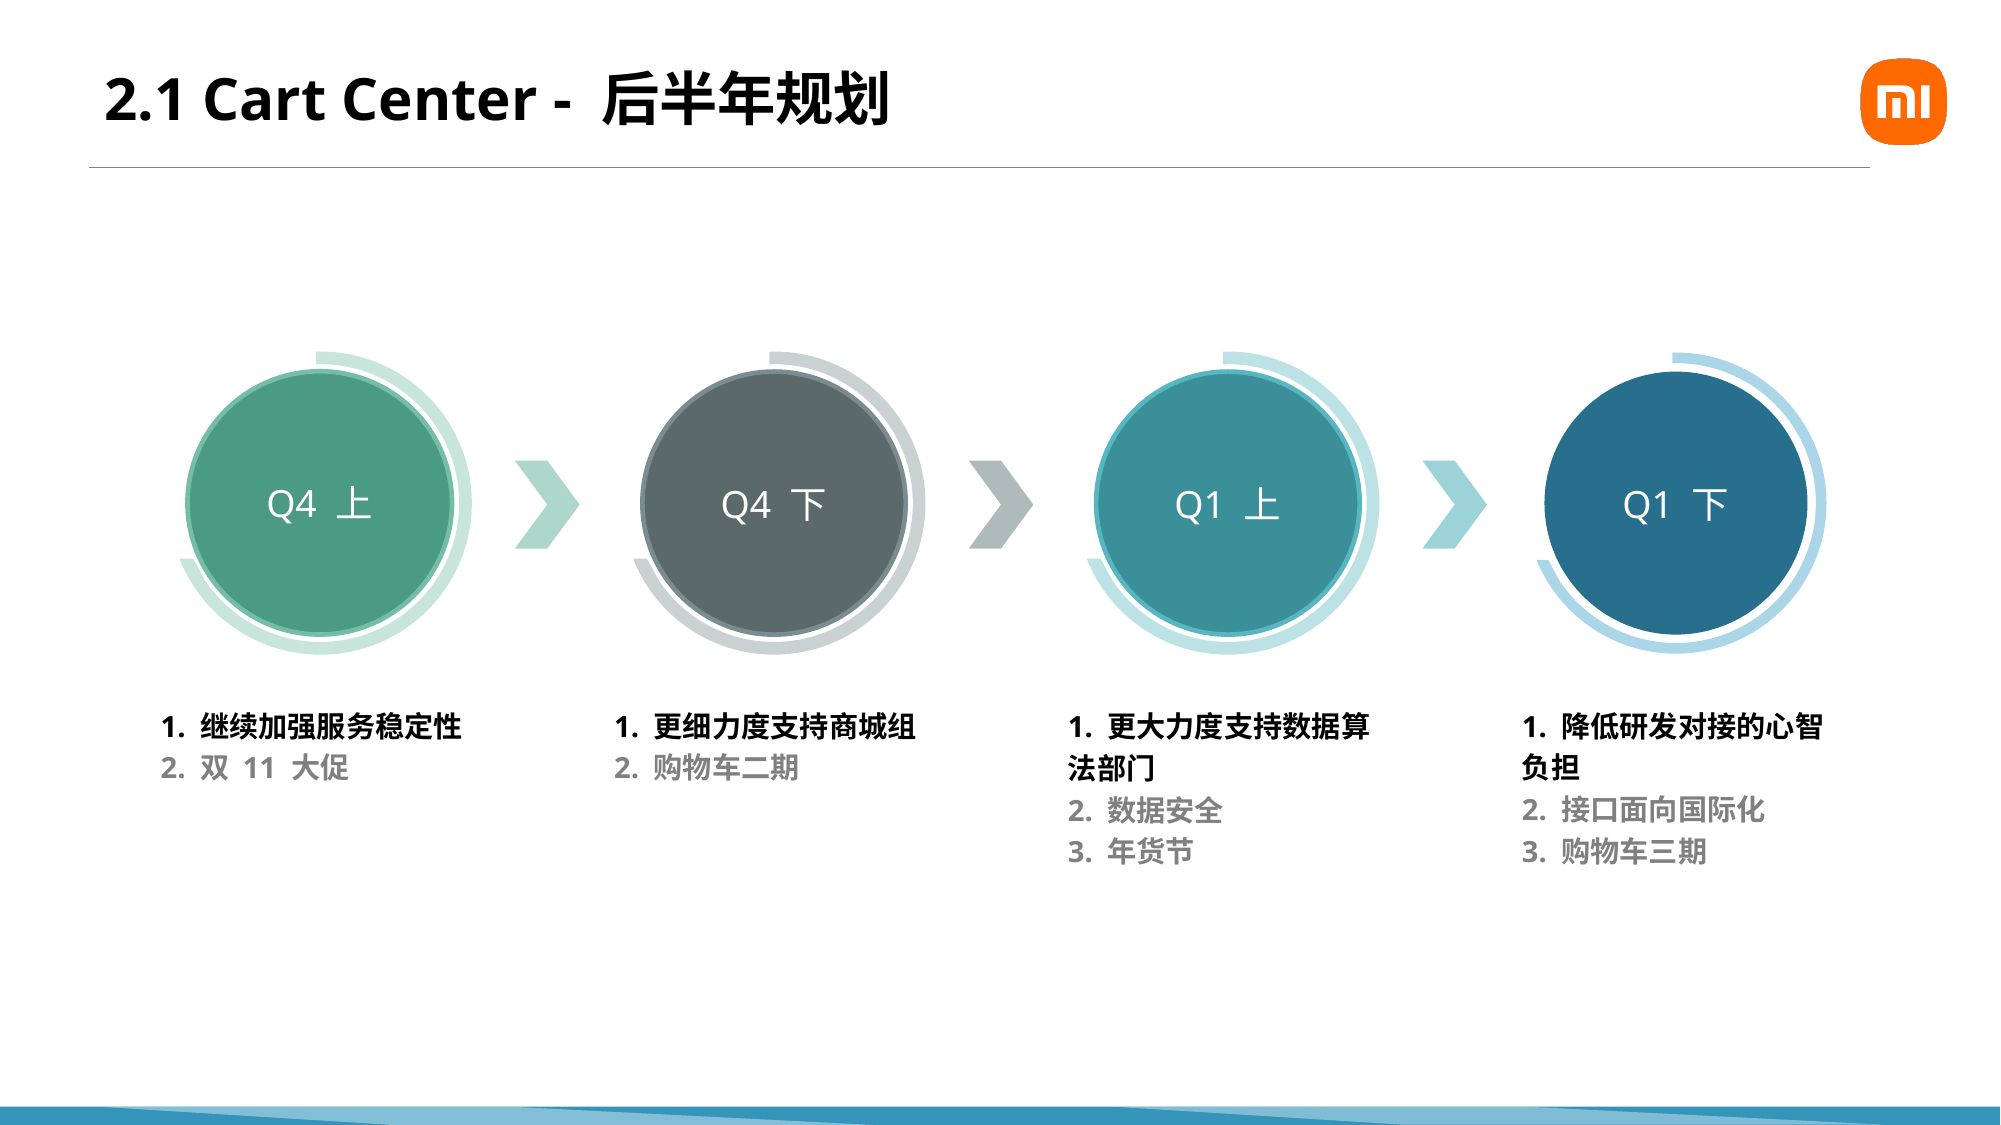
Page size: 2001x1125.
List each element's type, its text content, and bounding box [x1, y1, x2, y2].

text_box [512, 459, 581, 550]
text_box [145, 352, 495, 846]
text_box [966, 459, 1035, 550]
text_box [1420, 459, 1489, 550]
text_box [1053, 352, 1403, 845]
picture [1811, 9, 1996, 194]
title 2.1 Cart Center - 后半年规划 [89, 34, 1871, 169]
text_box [599, 352, 949, 848]
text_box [1506, 352, 1857, 855]
